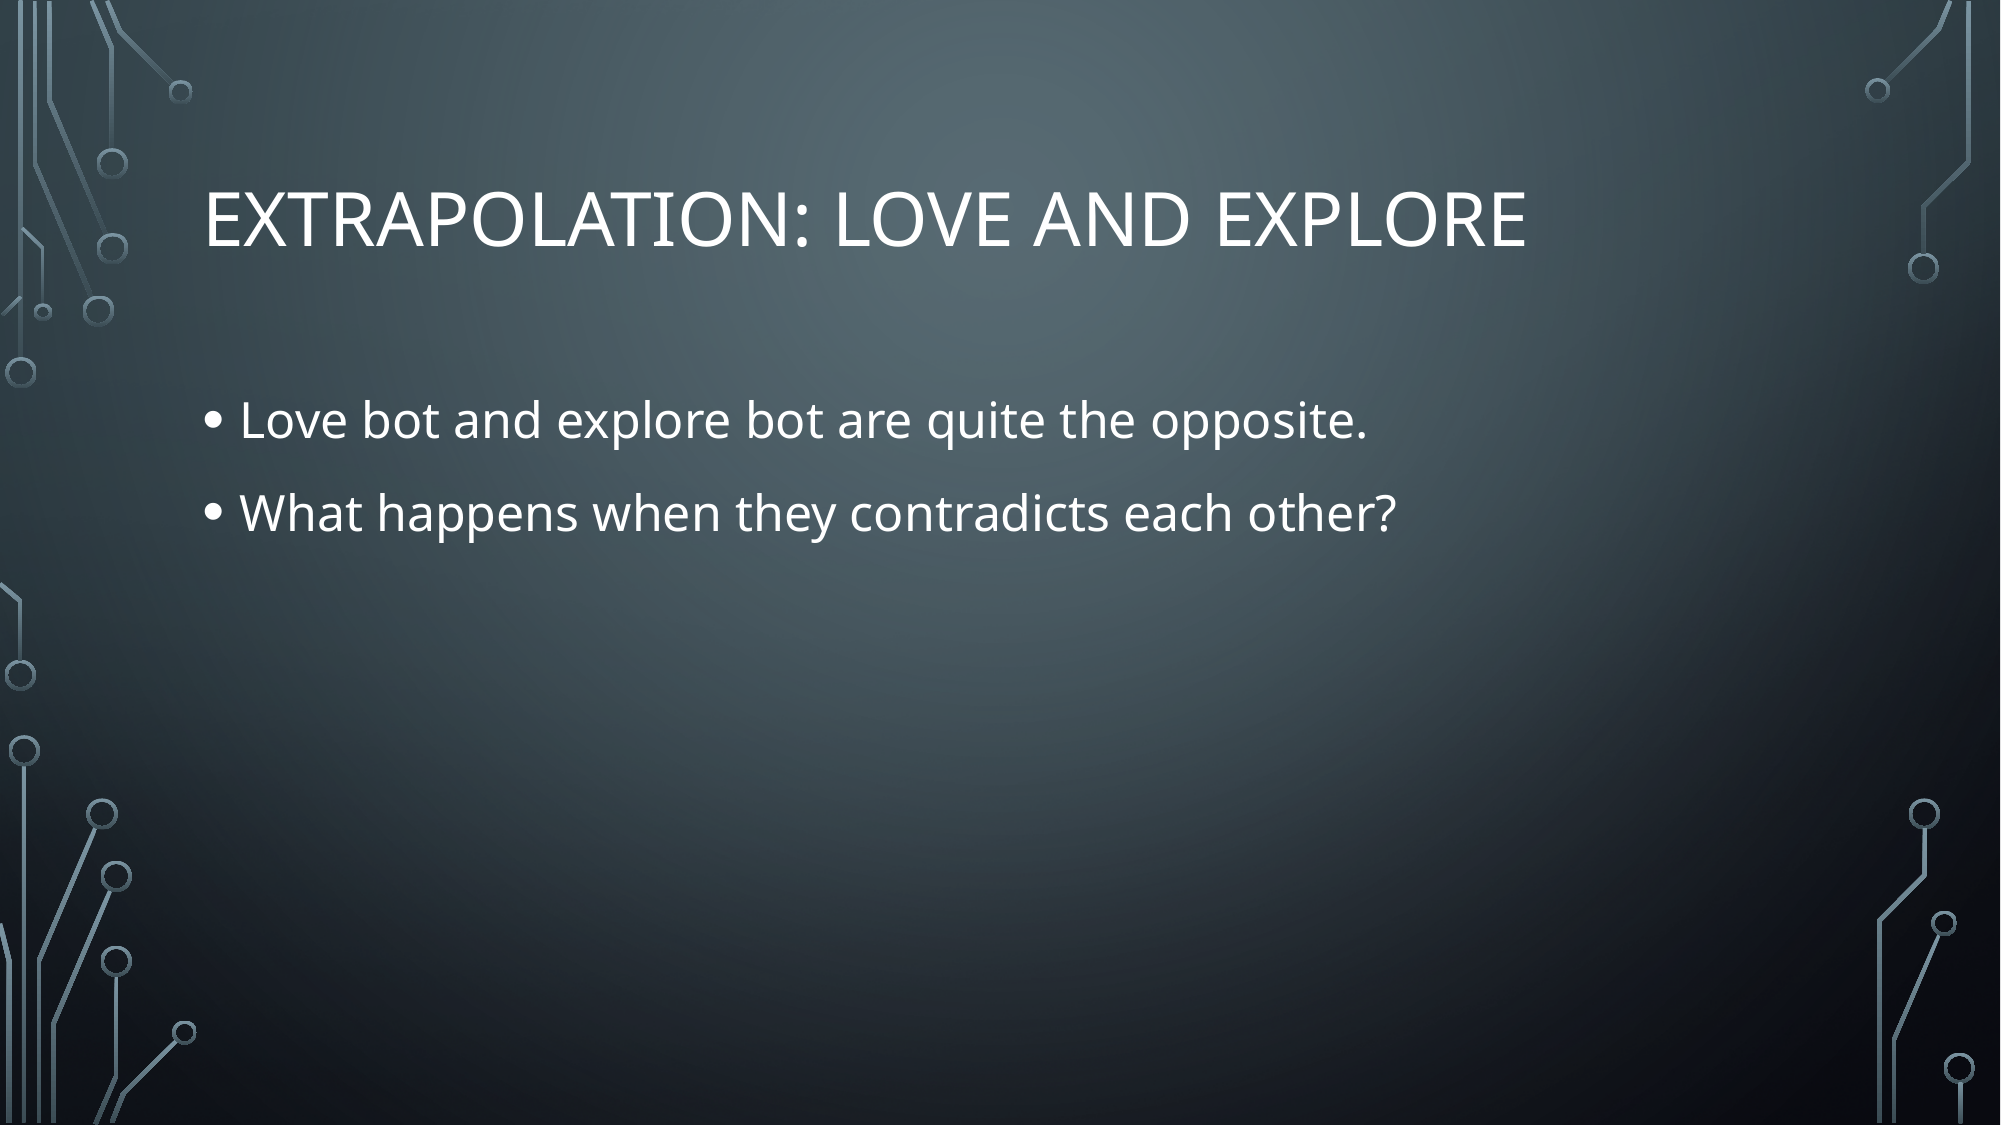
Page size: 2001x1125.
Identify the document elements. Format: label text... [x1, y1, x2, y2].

title Extrapolation: love and explore [187, 101, 1813, 344]
list Love bot and explore bot are quite the opposite. What happens when they contradicts each other? [187, 369, 1813, 950]
